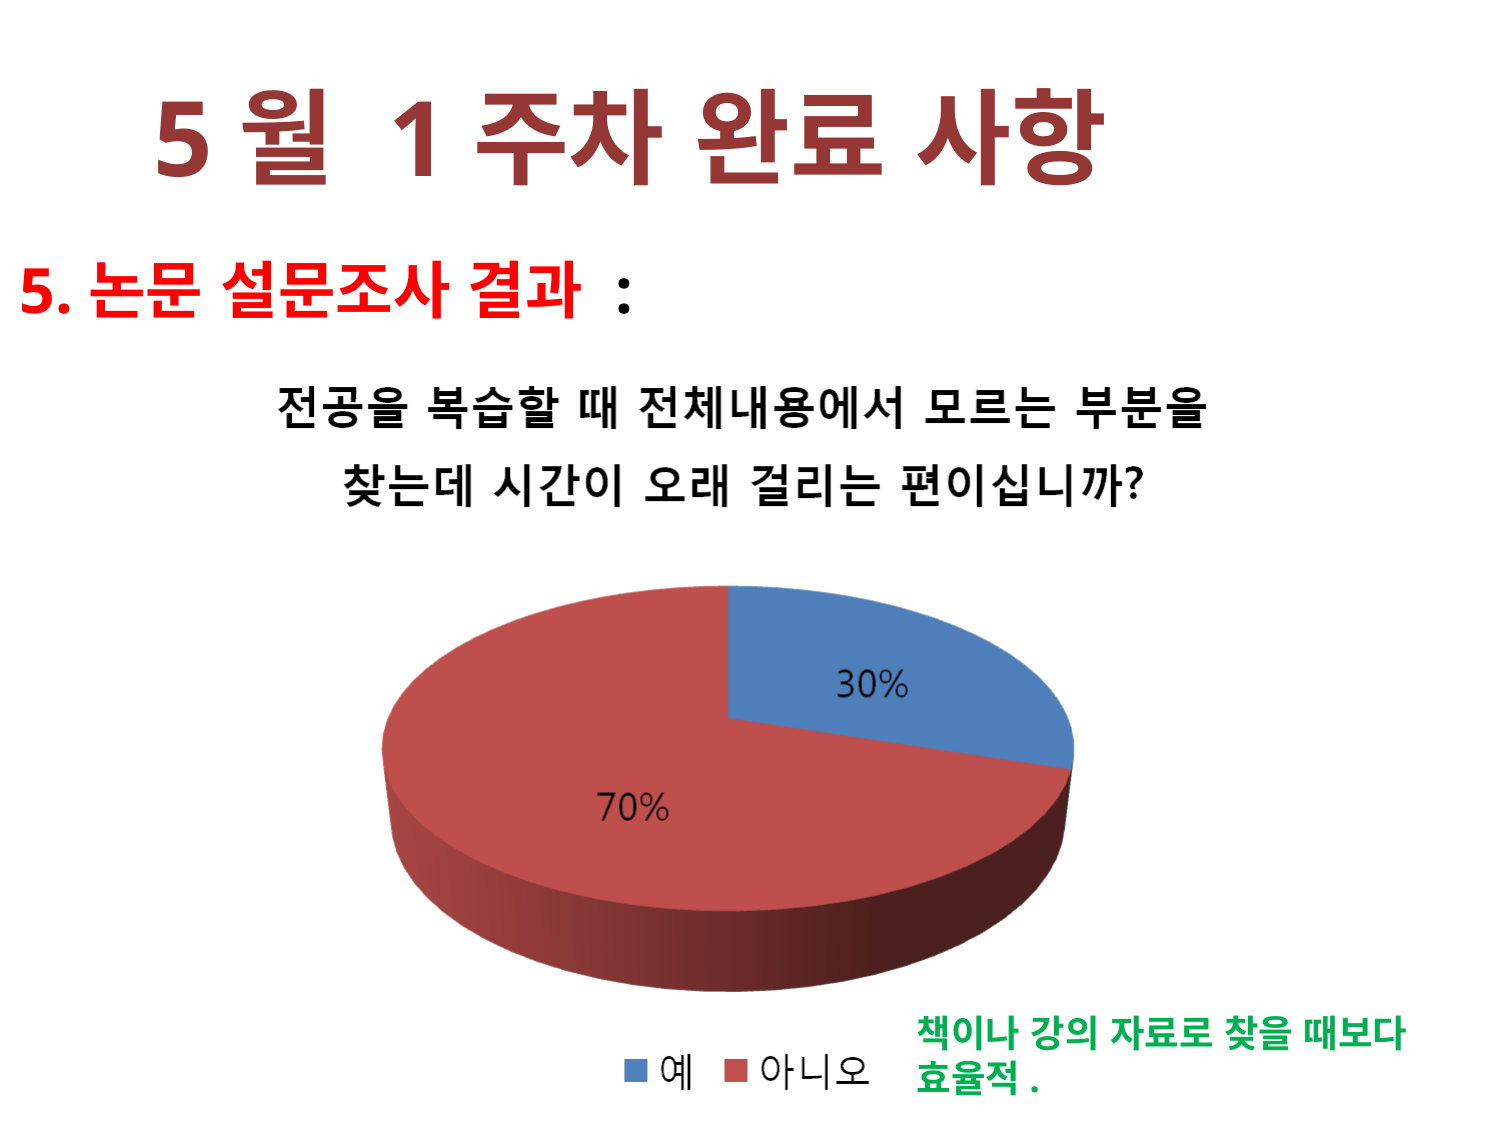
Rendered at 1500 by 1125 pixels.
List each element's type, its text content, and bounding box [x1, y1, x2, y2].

text_box 책이나 강의 자료로 찾을 때보다 효율적. [1392, 1002, 1500, 1108]
picture [97, 346, 1388, 1117]
text_box 5.논문 설문조사 결과 : [5, 243, 1500, 333]
text_box 5월 1주차 완료 사항 [138, 64, 1252, 205]
